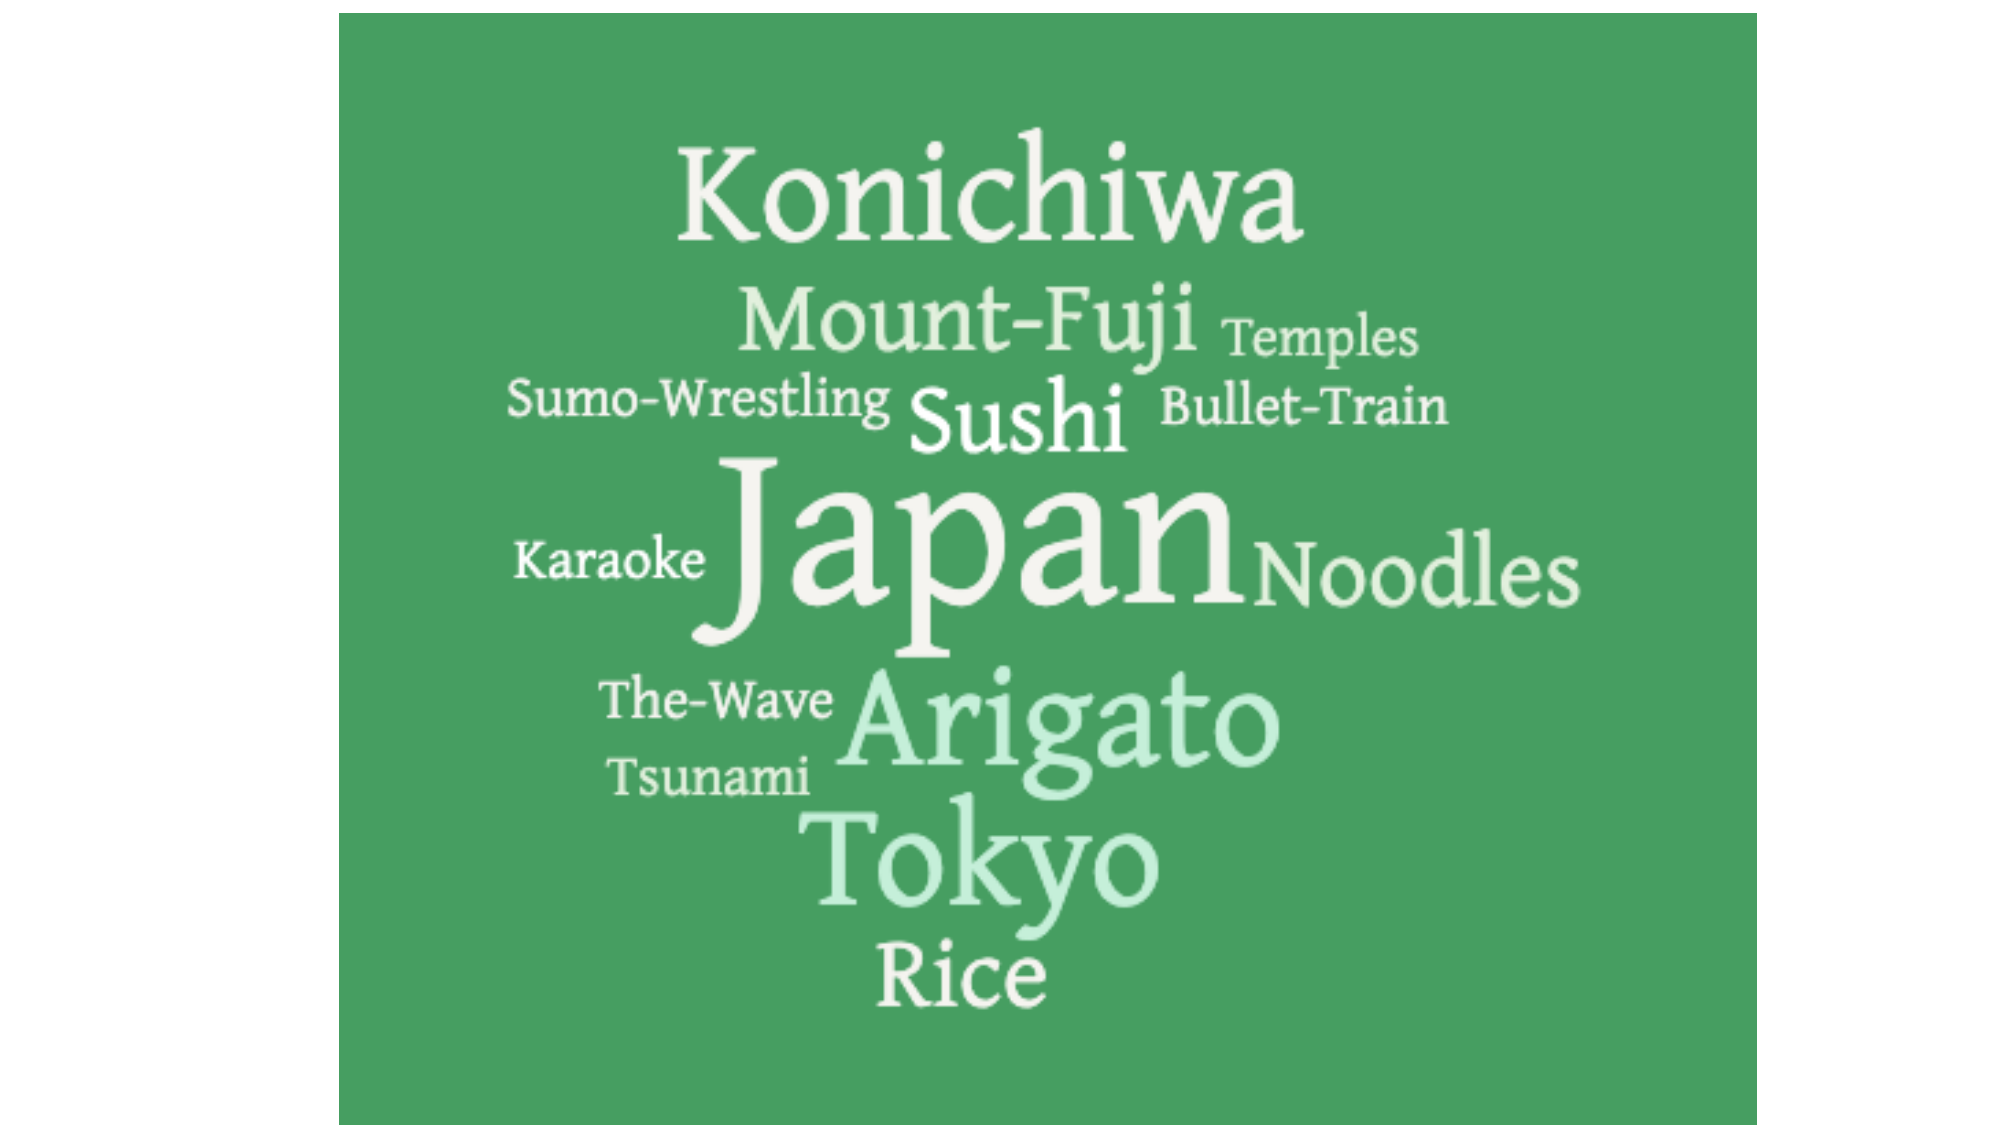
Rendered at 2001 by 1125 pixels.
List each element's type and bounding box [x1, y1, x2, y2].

picture [339, 13, 1757, 1125]
